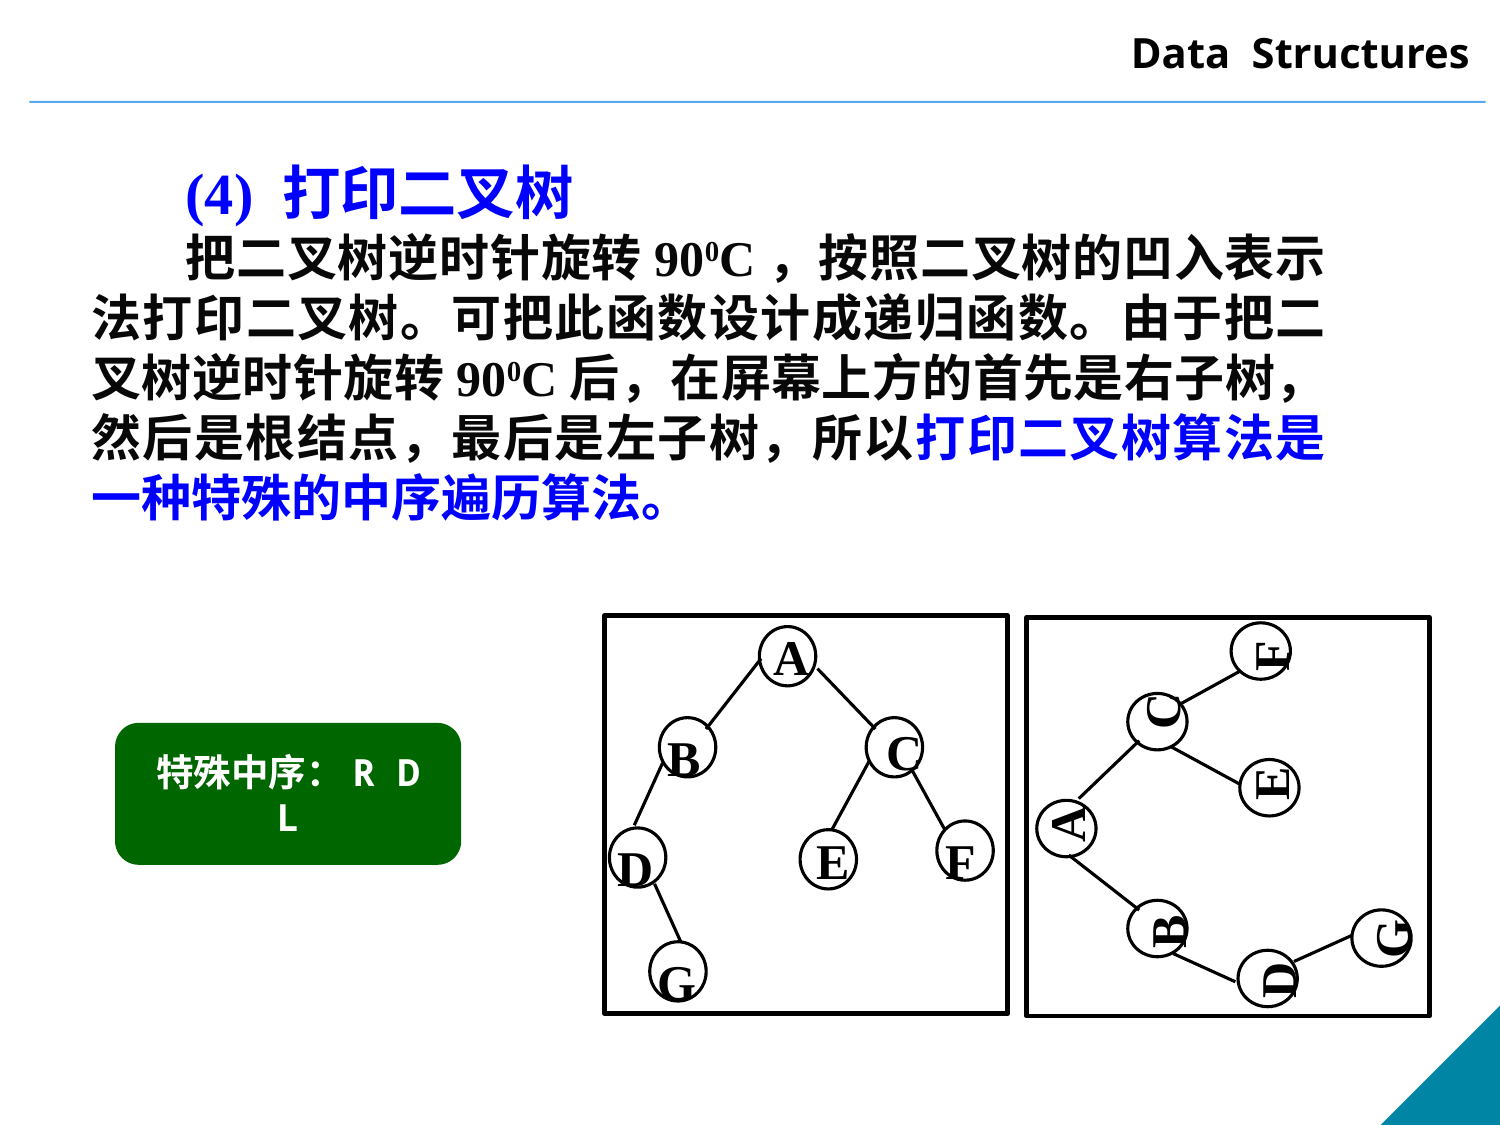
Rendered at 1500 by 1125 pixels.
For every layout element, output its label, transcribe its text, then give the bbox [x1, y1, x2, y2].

text_box (4) 打印二叉树 把二叉树逆时针旋转900C，按照二叉树的凹入表示法打印二叉树。可把此函数设计成递归函数。由于把二叉树逆时针旋转900C后，在屏幕上方的首先是右子树，然后是根结点，最后是左子树，所以打印二叉树算法是一种特殊的中序遍历算法。 [76, 148, 1341, 534]
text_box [591, 617, 1008, 1032]
text_box 特殊中序：R D L [114, 721, 463, 866]
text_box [1026, 609, 1443, 1024]
